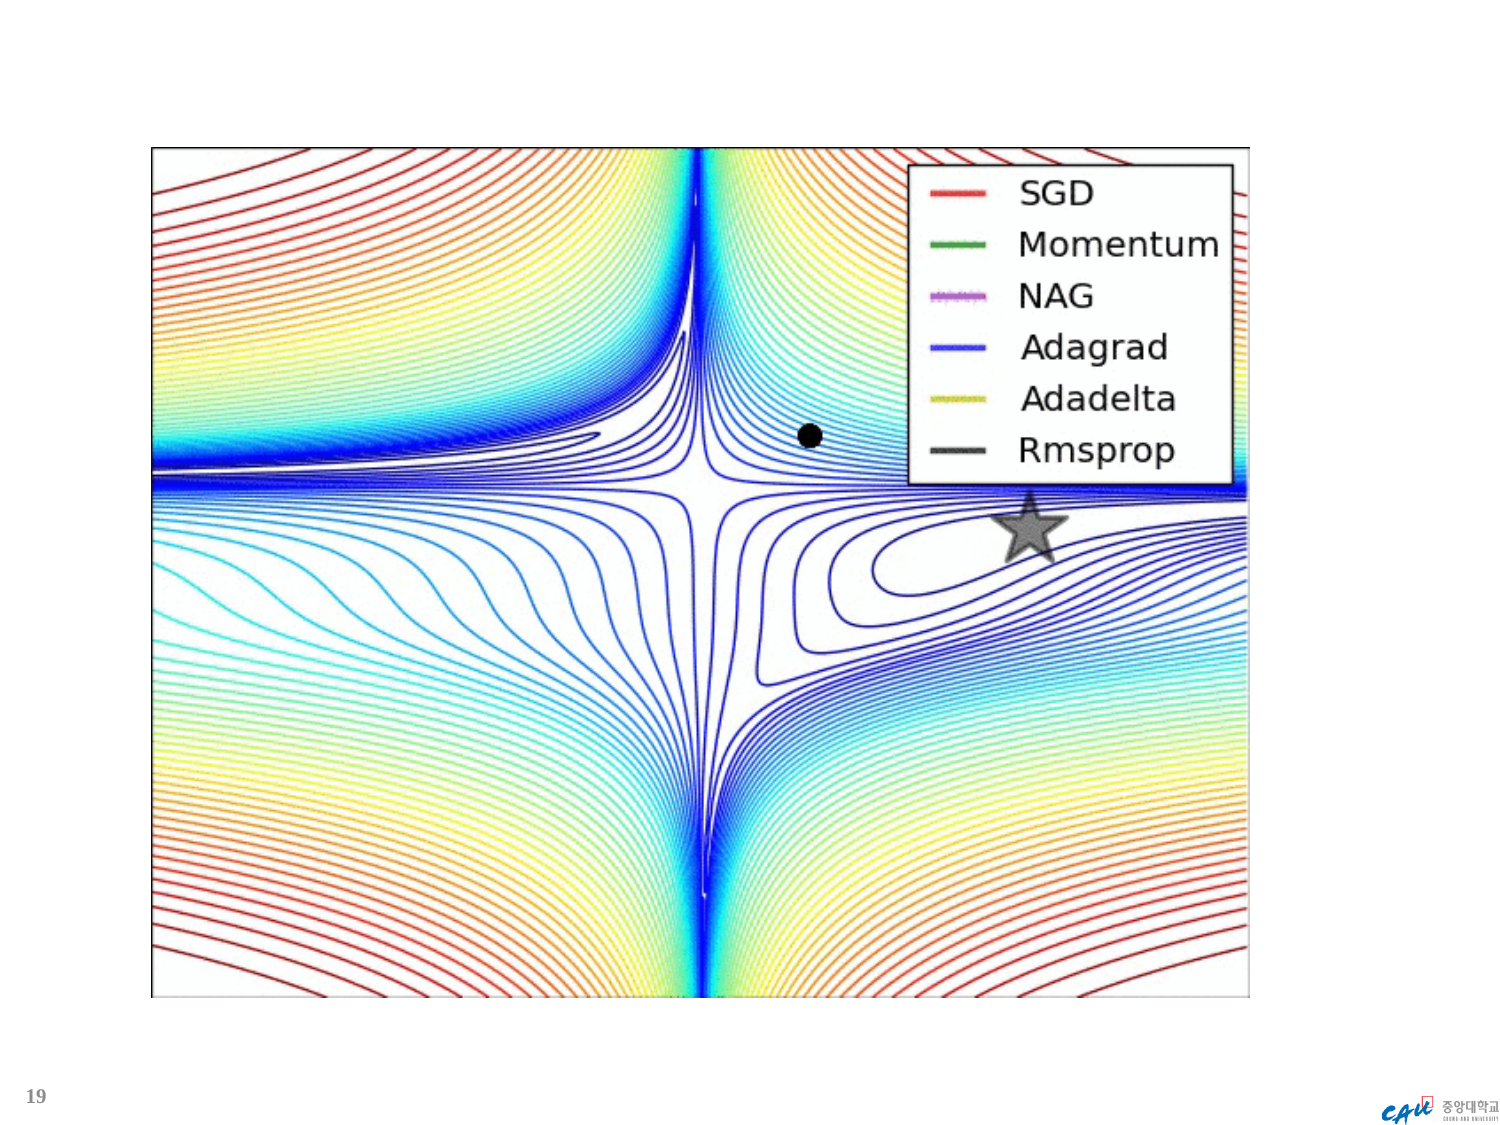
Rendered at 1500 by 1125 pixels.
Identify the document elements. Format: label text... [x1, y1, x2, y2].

picture [1382, 1094, 1500, 1125]
slide_number 19 [0, 1065, 62, 1125]
picture [151, 147, 1250, 998]
